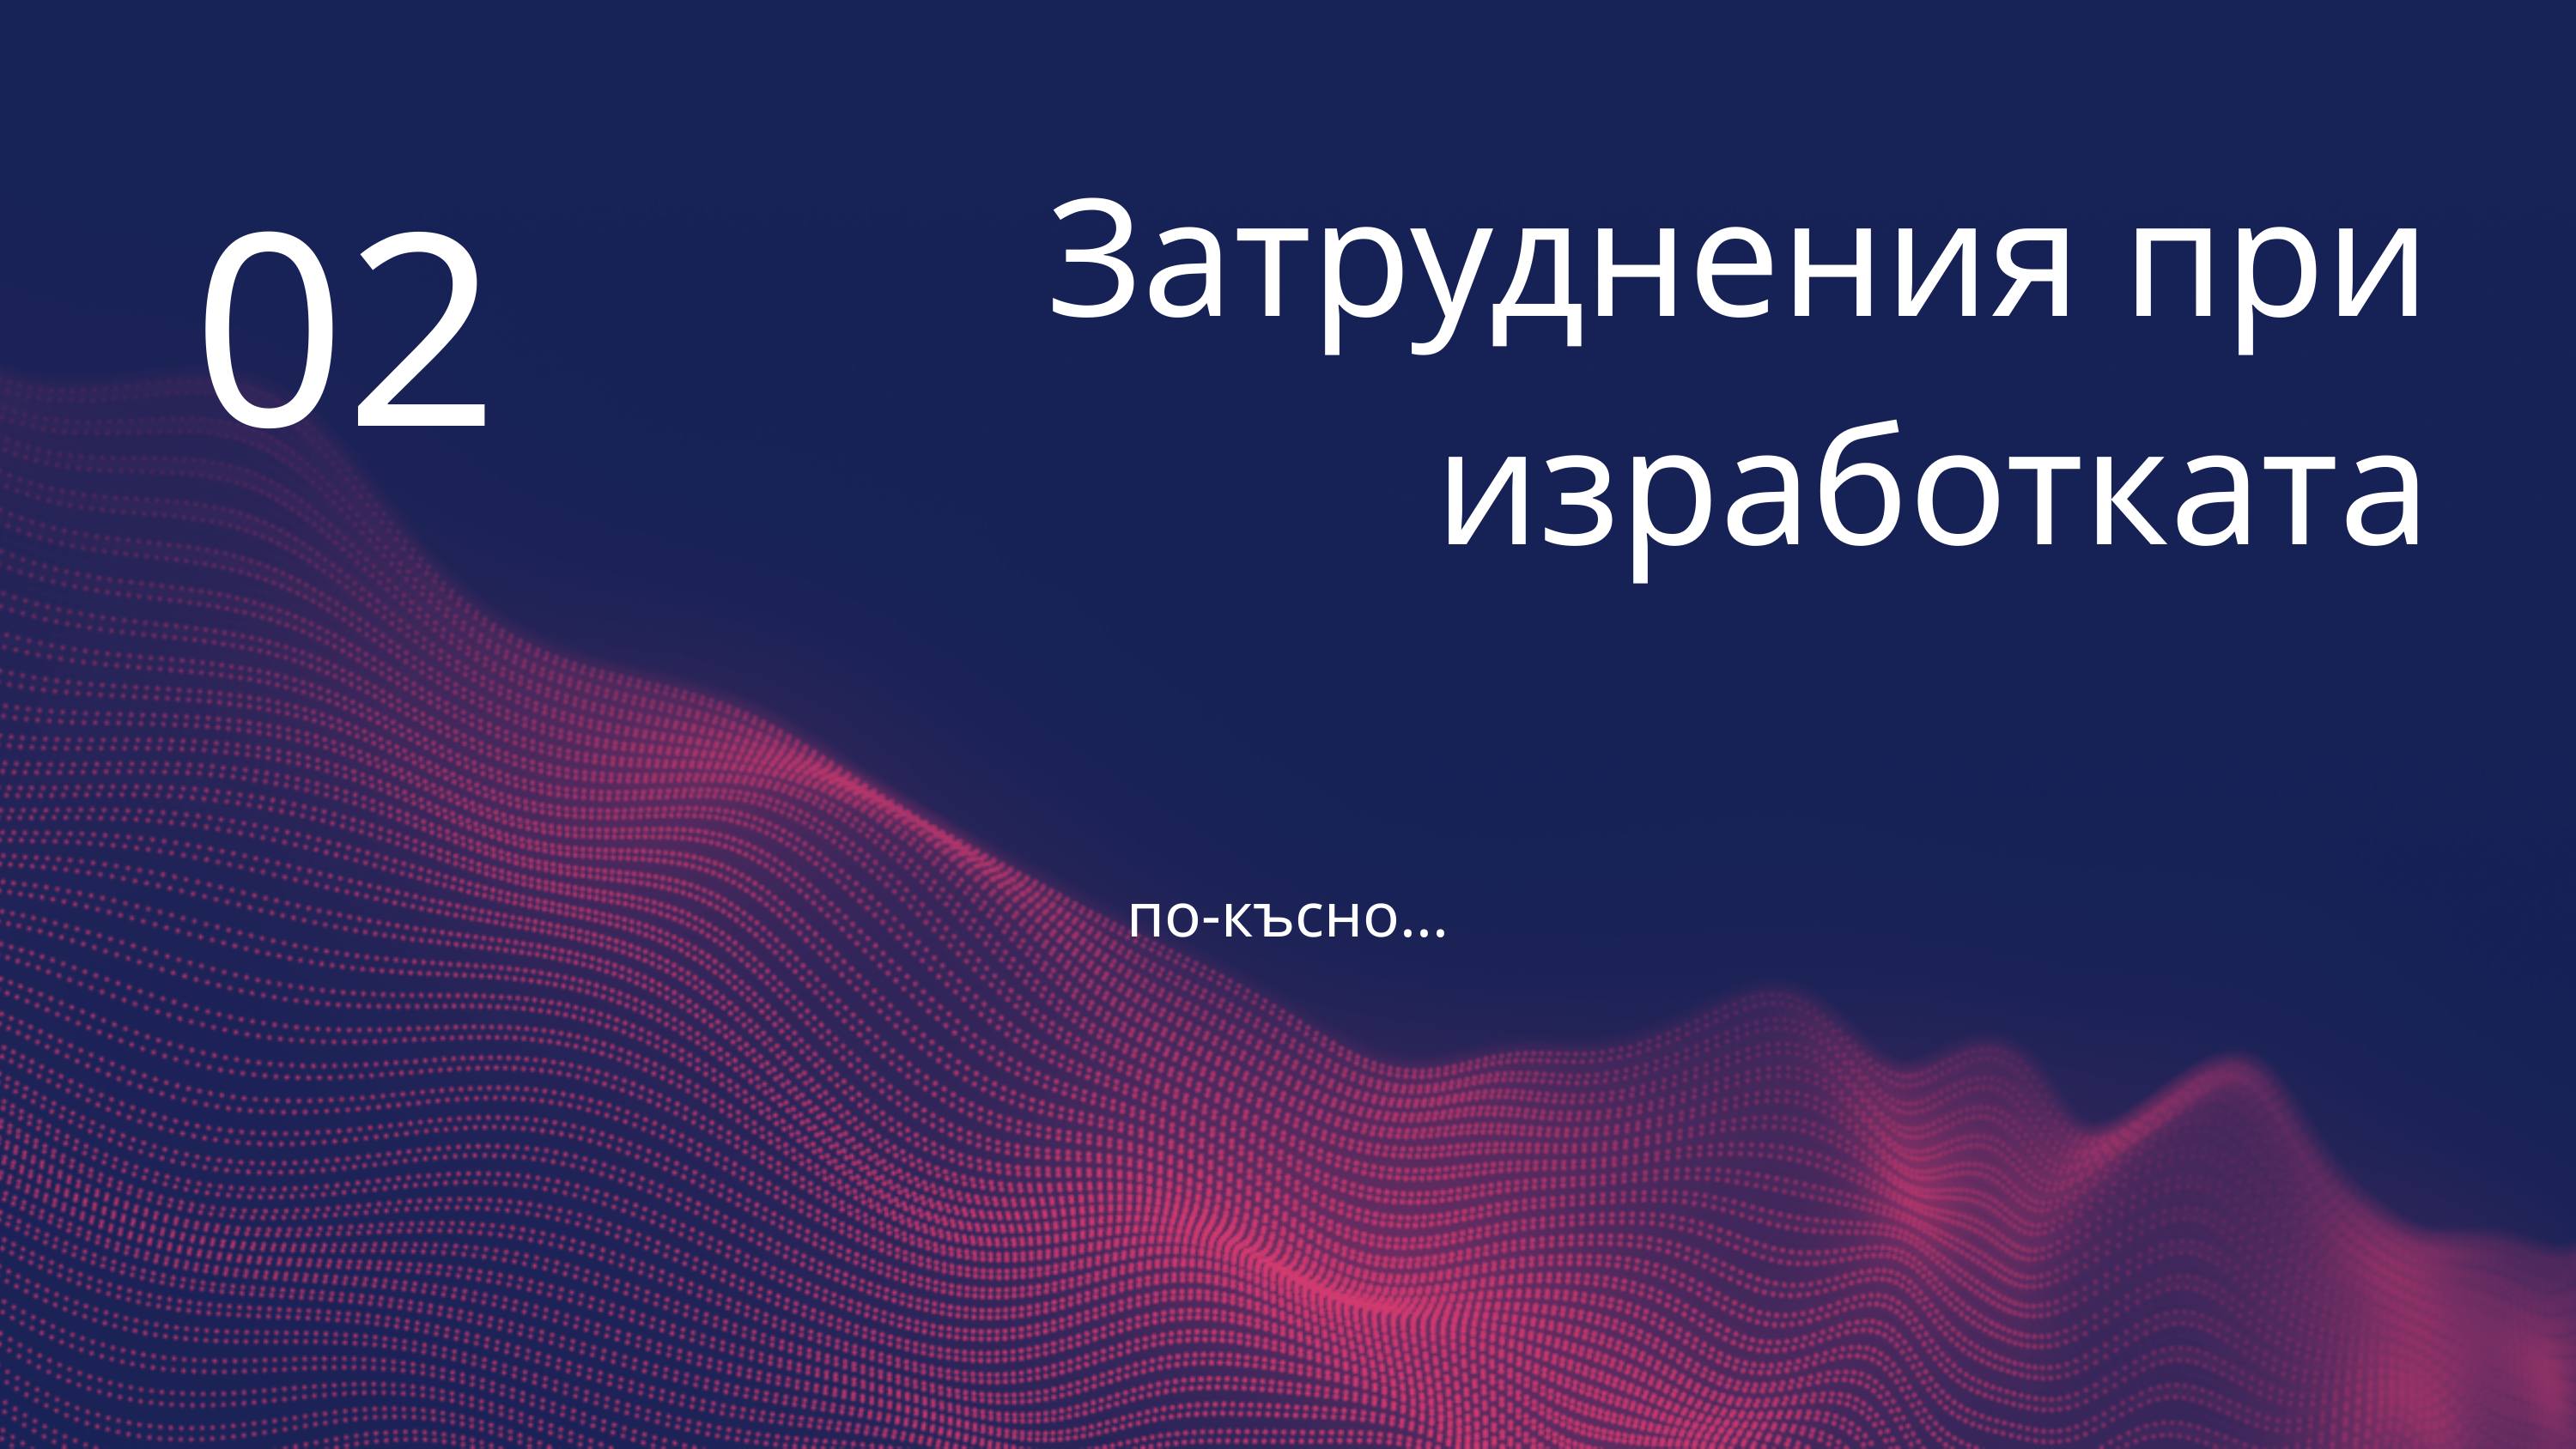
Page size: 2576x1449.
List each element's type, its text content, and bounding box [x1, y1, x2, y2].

text_box по-късно... [1117, 864, 1459, 949]
text_box 02 [144, 104, 548, 481]
text_box [0, 0, 2576, 1449]
text_box Затруднения при изработката [938, 120, 2432, 578]
